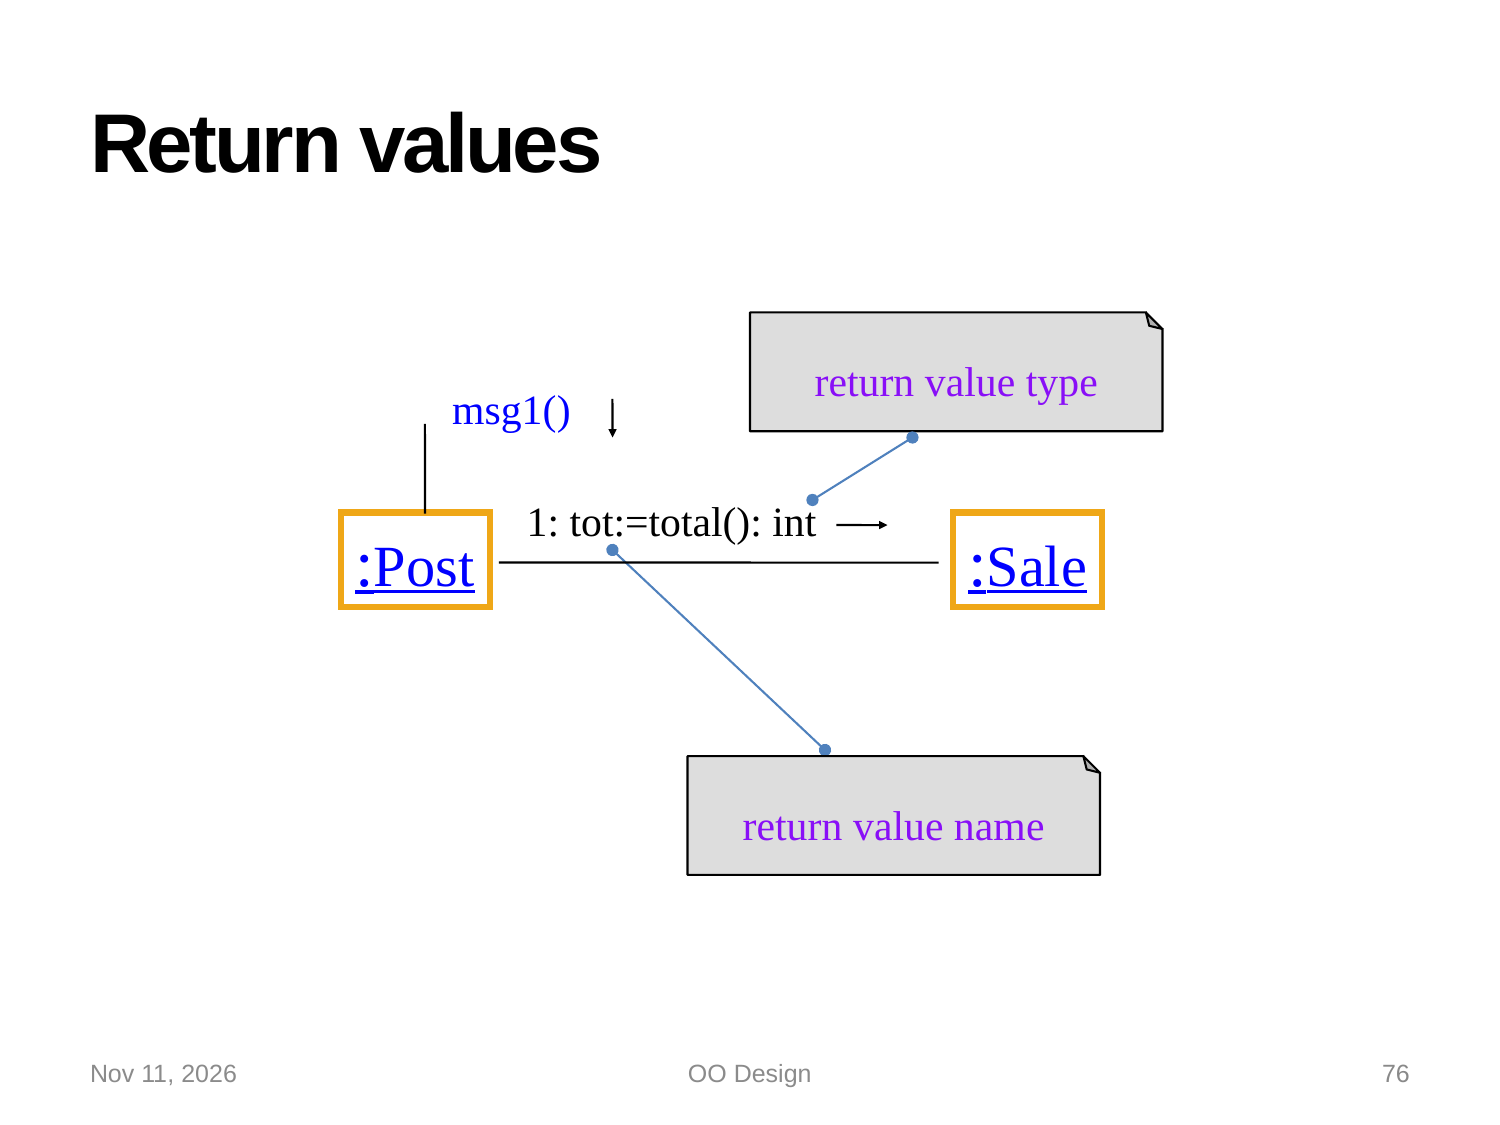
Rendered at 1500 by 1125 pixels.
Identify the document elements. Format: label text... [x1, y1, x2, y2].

slide_number 76 [1074, 1042, 1425, 1103]
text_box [337, 374, 1106, 614]
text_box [749, 312, 1163, 501]
title Return values [75, 45, 1425, 233]
footer OO Design [512, 1042, 988, 1103]
slide_number 15-Oct-22 [75, 1042, 425, 1103]
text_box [612, 622, 1101, 876]
